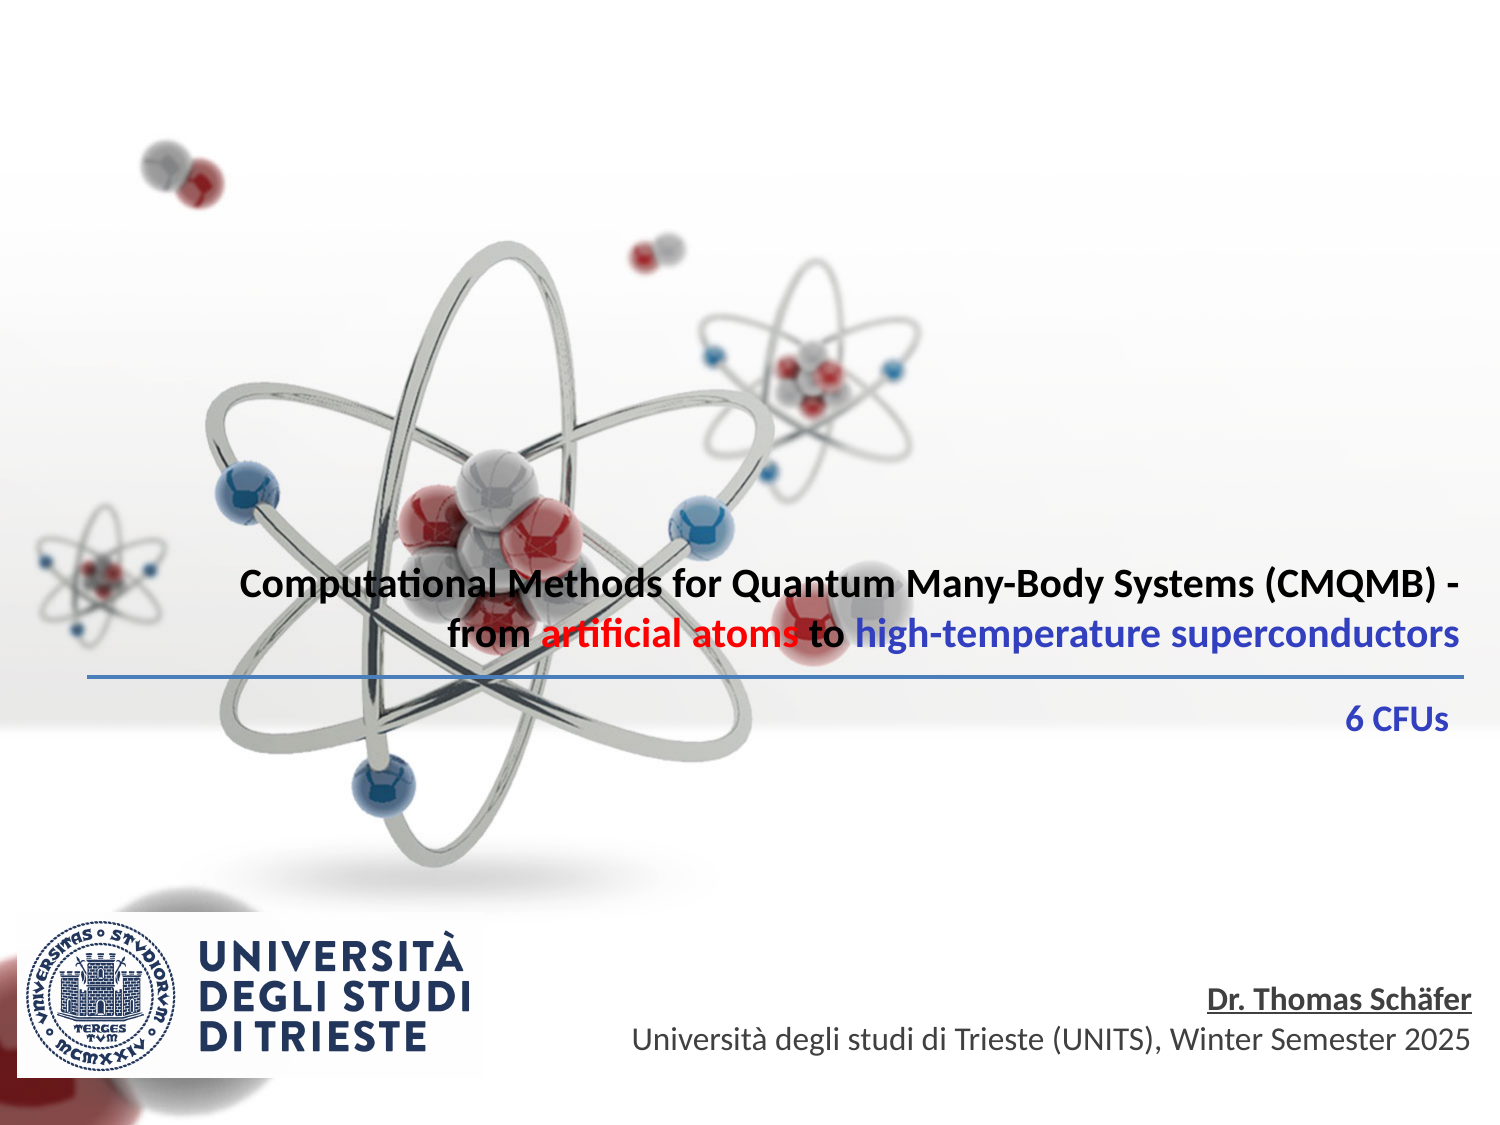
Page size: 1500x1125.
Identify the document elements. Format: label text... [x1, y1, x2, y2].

text_box Dr. Thomas Schäfer Università degli studi di Trieste (UNITS), Winter Semester 2025 [490, 924, 1488, 1064]
text_box Computational Methods for Quantum Many-Body Systems (CMQMB) - from artificial atoms to high-temperature superconductors [98, 548, 1475, 664]
text_box 6 CFUs [713, 686, 1464, 746]
picture [0, 0, 1500, 1125]
